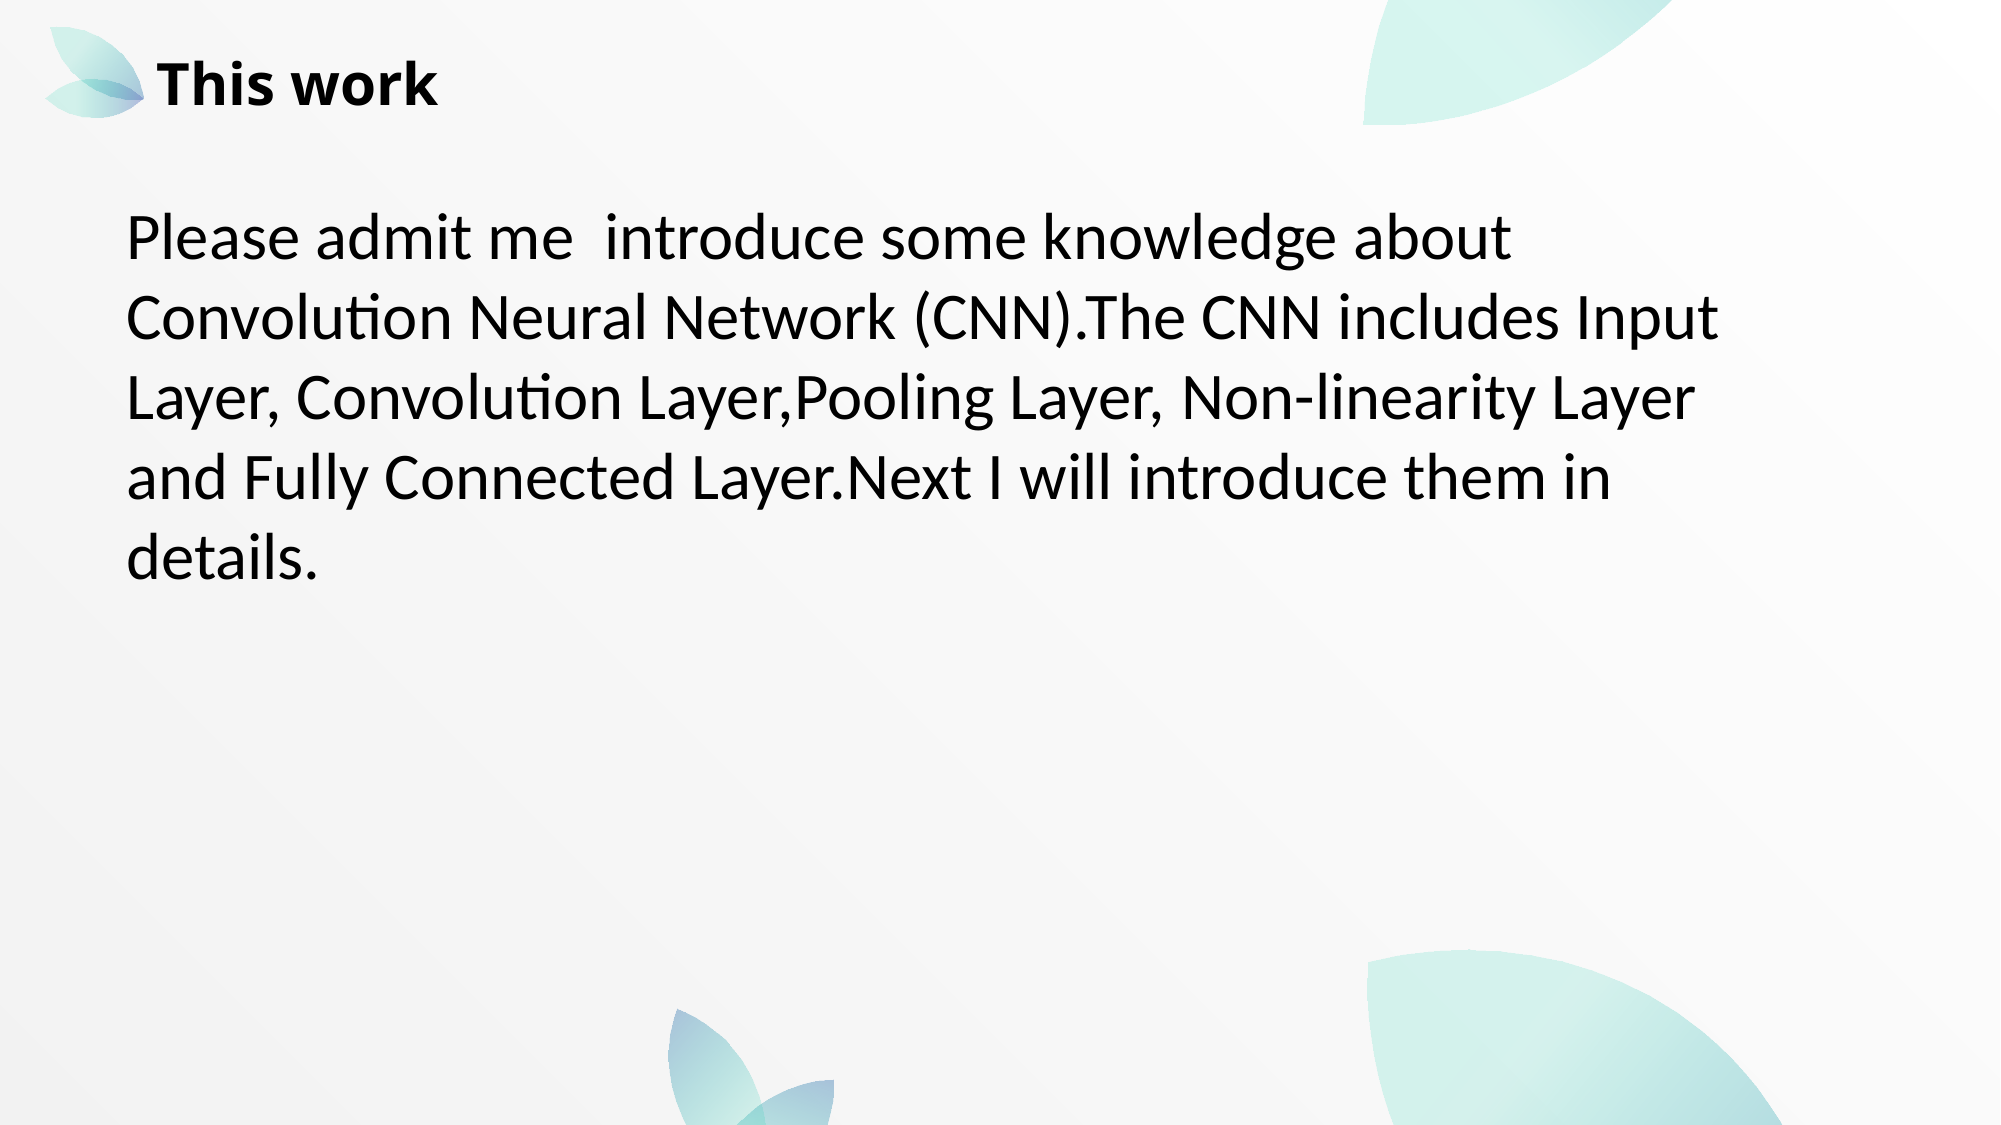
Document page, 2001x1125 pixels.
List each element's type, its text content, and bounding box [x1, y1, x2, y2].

text_box [1362, 0, 1672, 126]
text_box [1366, 948, 1784, 1125]
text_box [38, 39, 155, 118]
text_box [607, 1026, 811, 1125]
text_box This work [141, 39, 973, 125]
text_box Please admit me introduce some knowledge about Convolution Neural Network (CNN).The CNN includes Input Layer, Convolution Layer,Pooling Layer, Non-linearity Layer and Fully Connected Layer.Next I will introduce them in details. [111, 185, 1767, 735]
